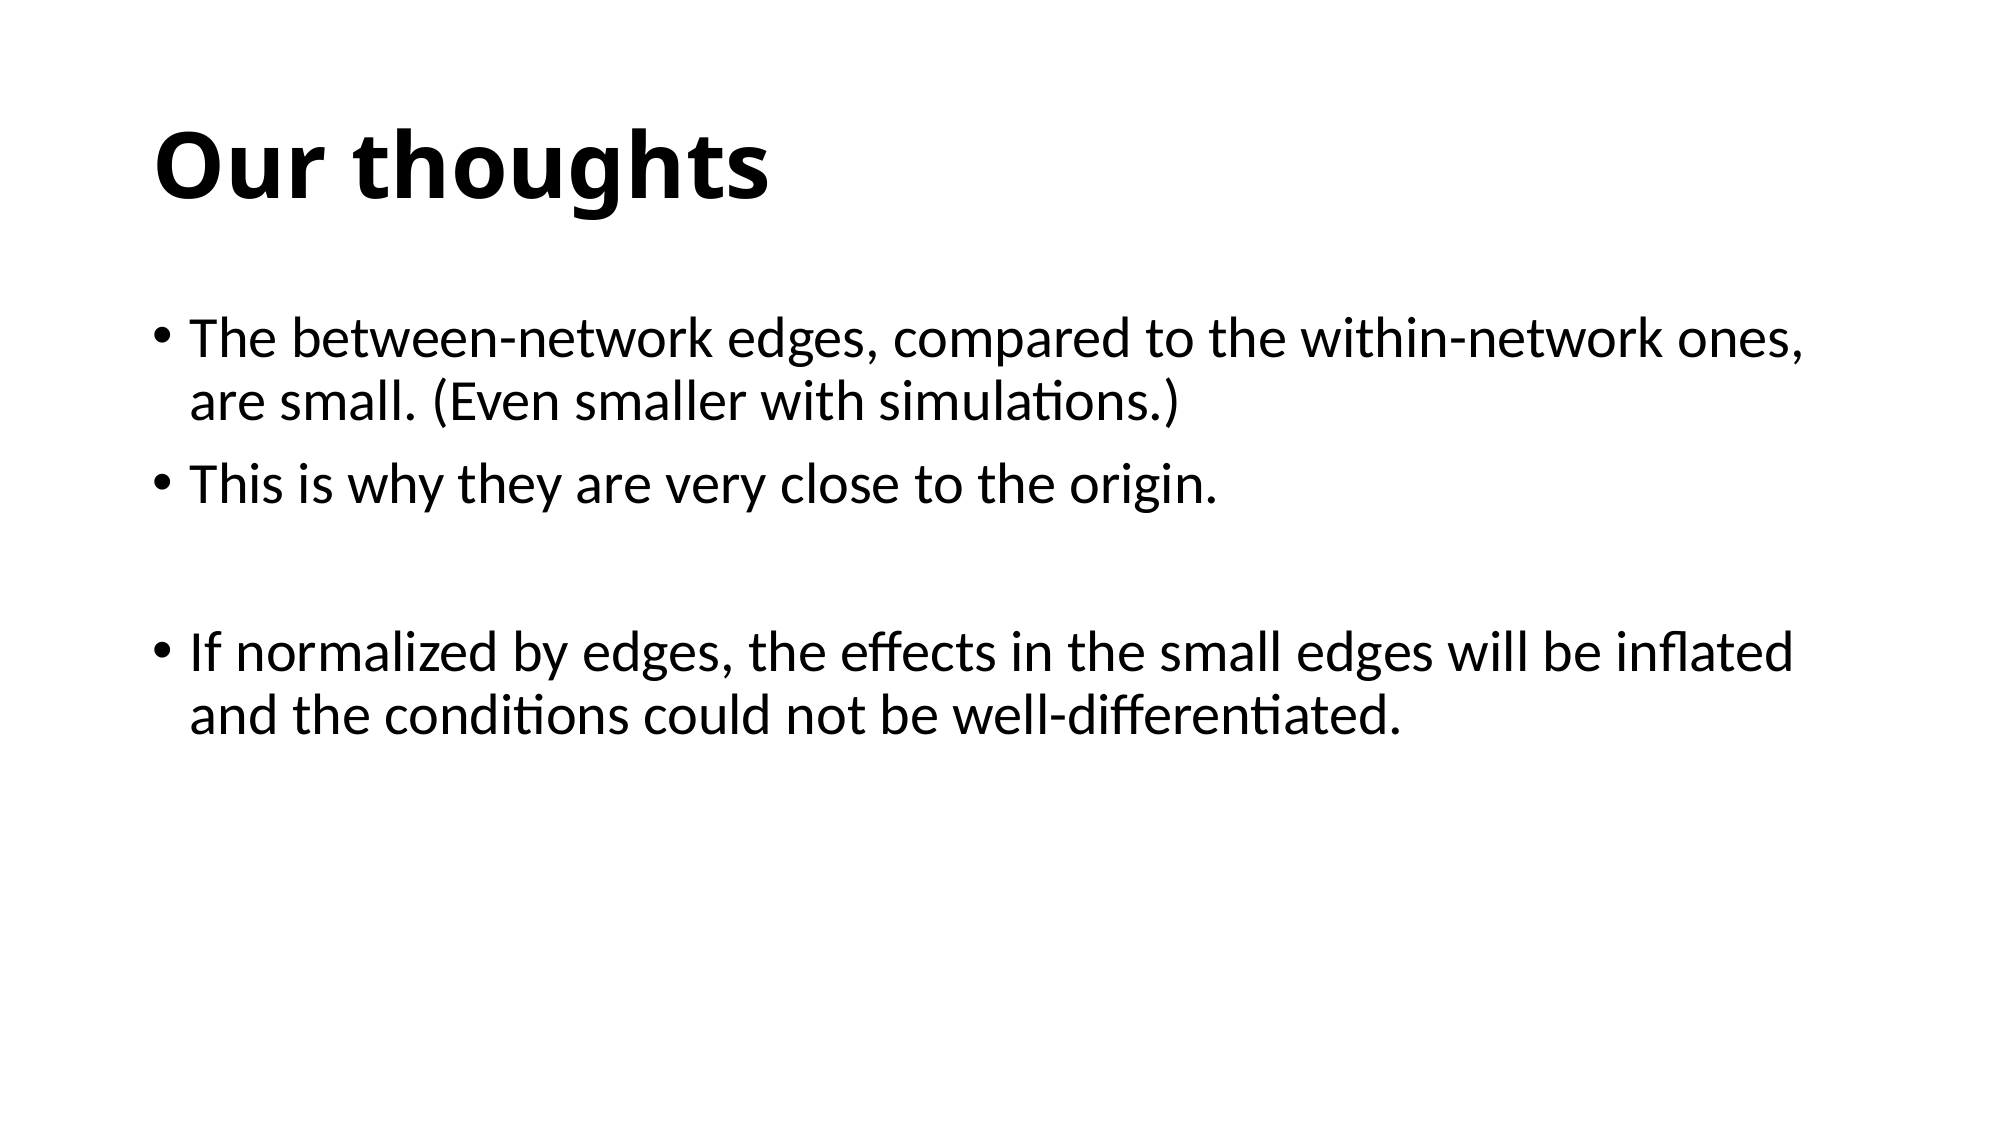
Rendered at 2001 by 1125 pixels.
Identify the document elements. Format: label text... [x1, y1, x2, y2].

title Our thoughts [137, 59, 1863, 278]
list The between-network edges, compared to the within-network ones, are small. (Even smaller with simulations.) This is why they are very close to the origin. If normalized by edges, the effects in the small edges will be inflated and the conditions could not be well-differentiated. [137, 299, 1863, 1014]
